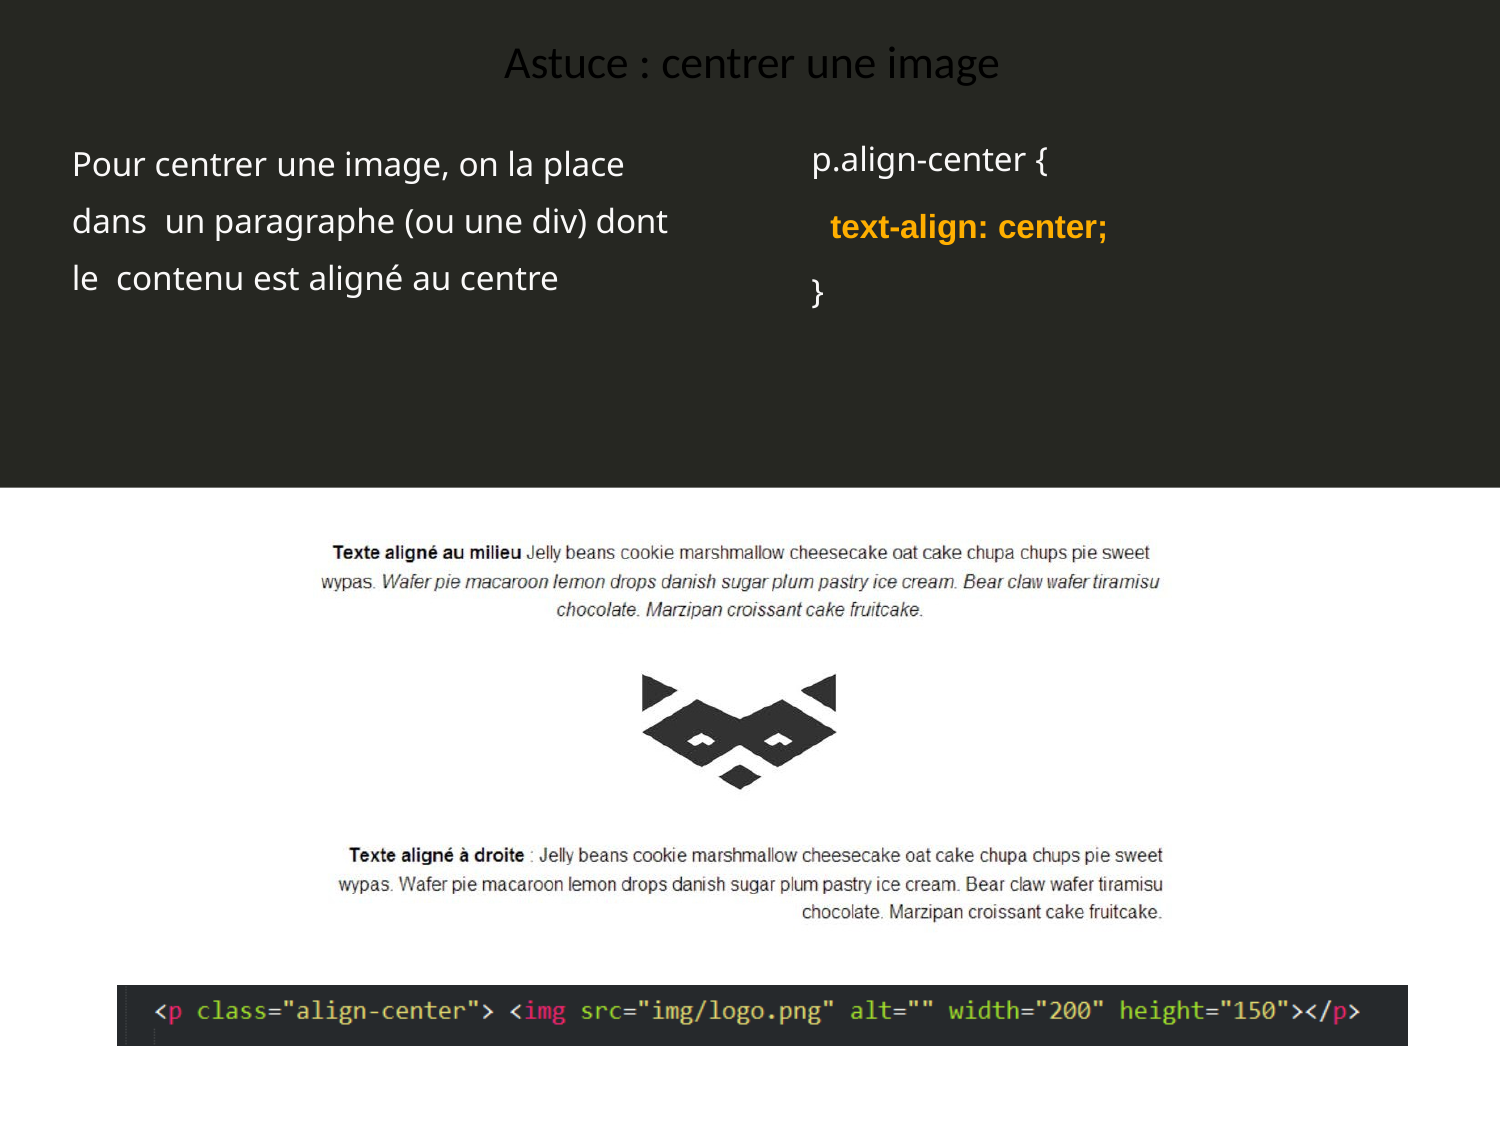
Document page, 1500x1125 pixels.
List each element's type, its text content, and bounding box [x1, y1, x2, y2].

picture [313, 538, 1172, 933]
text_box [0, 0, 1500, 488]
picture [117, 984, 1408, 1046]
title Astuce : centrer une image [457, 0, 1045, 155]
text_box p.align-center { text-align: center; } [809, 136, 1118, 311]
text_box Pour centrer une image, on la place dans un paragraphe (ou une div) dont le contenu est aligné au centre [69, 123, 697, 297]
